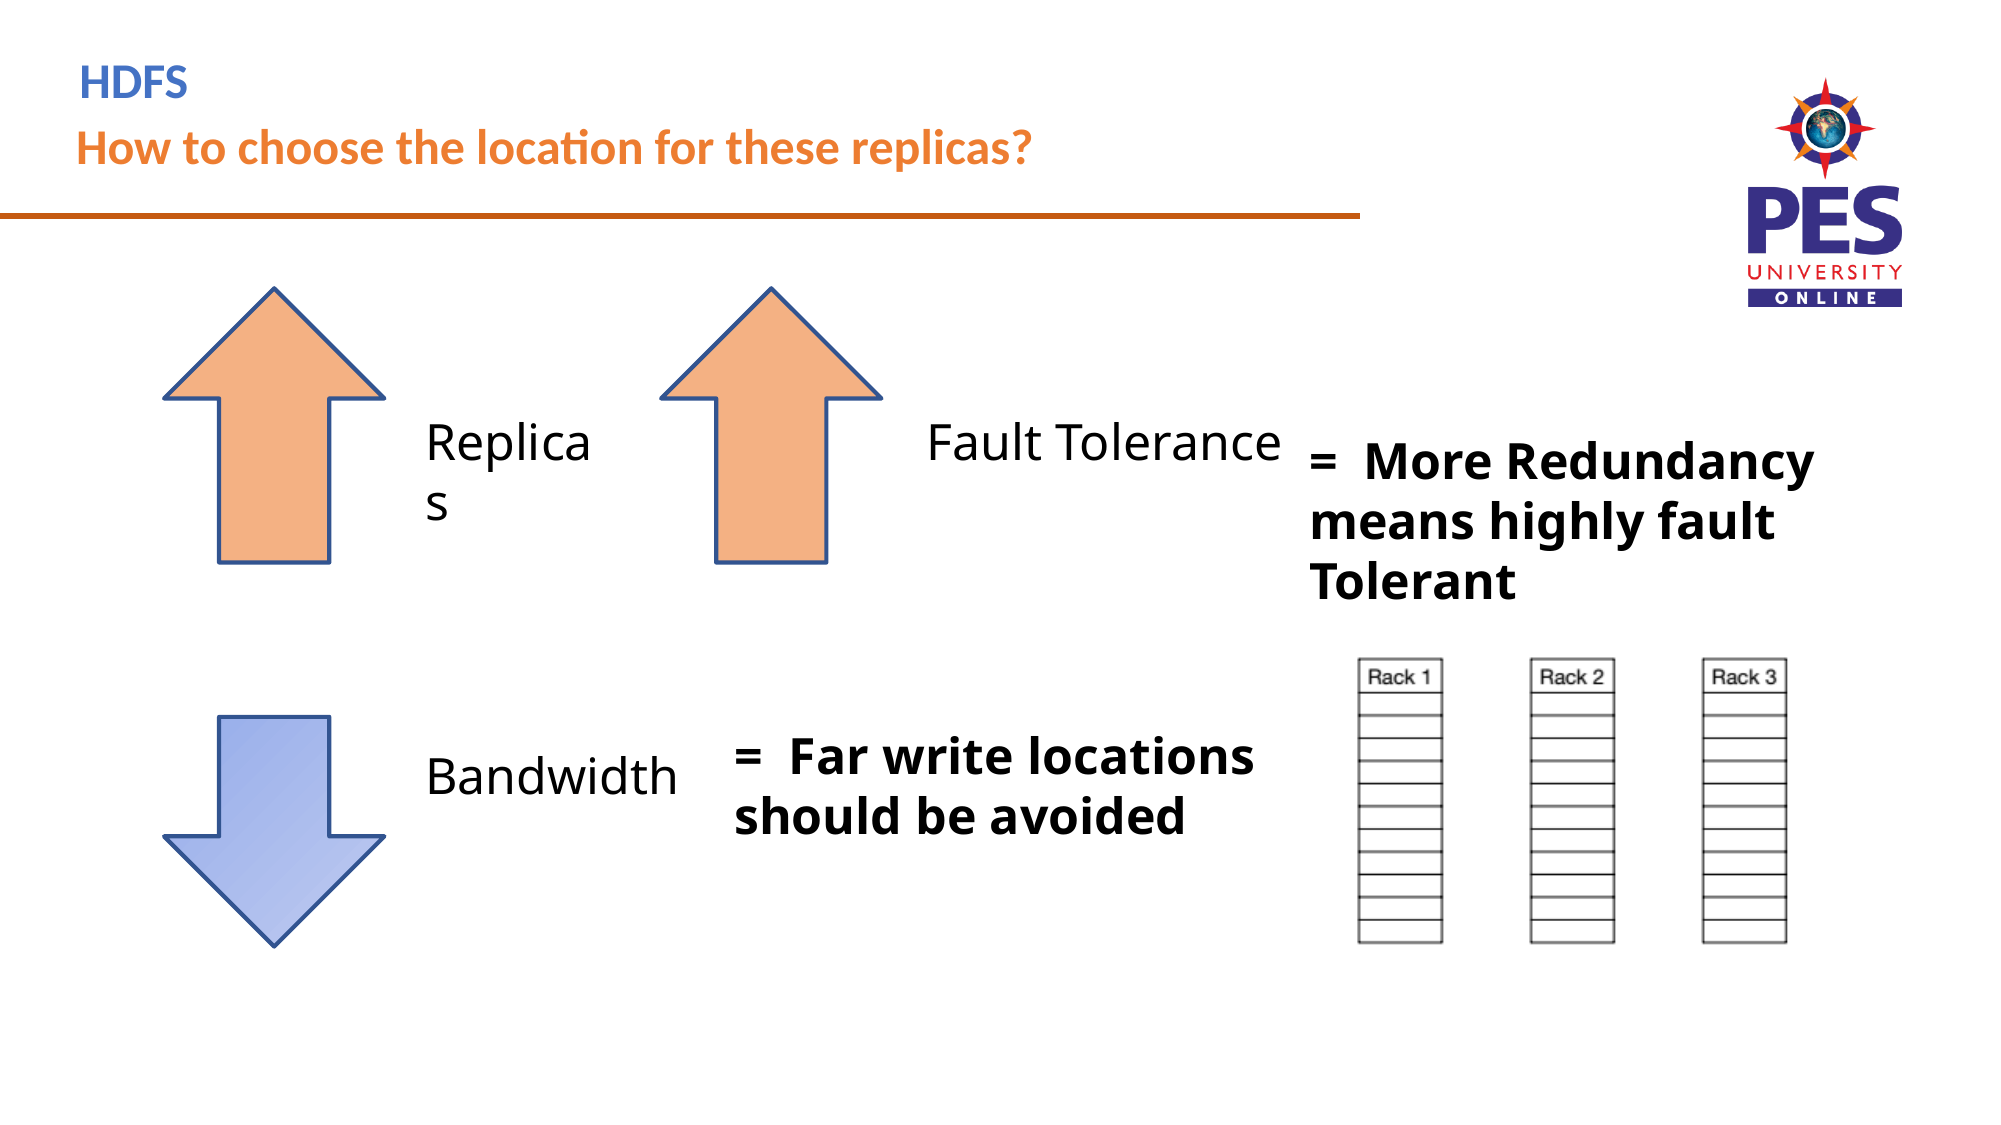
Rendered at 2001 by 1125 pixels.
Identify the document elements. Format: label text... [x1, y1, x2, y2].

text_box HDFS [64, 41, 1295, 117]
text_box Fault Tolerance [912, 403, 1320, 478]
picture [1748, 76, 1902, 307]
text_box = Far write locations should be avoided [719, 716, 1311, 852]
text_box [659, 286, 884, 565]
picture [1316, 639, 1837, 958]
text_box How to choose the location for these replicas? [60, 106, 1374, 182]
text_box Bandwidth [410, 737, 719, 813]
text_box [162, 286, 387, 565]
text_box = More Redundancy means highly fault Tolerant [1294, 422, 1965, 618]
text_box Replicas [410, 403, 631, 538]
text_box [162, 714, 387, 949]
